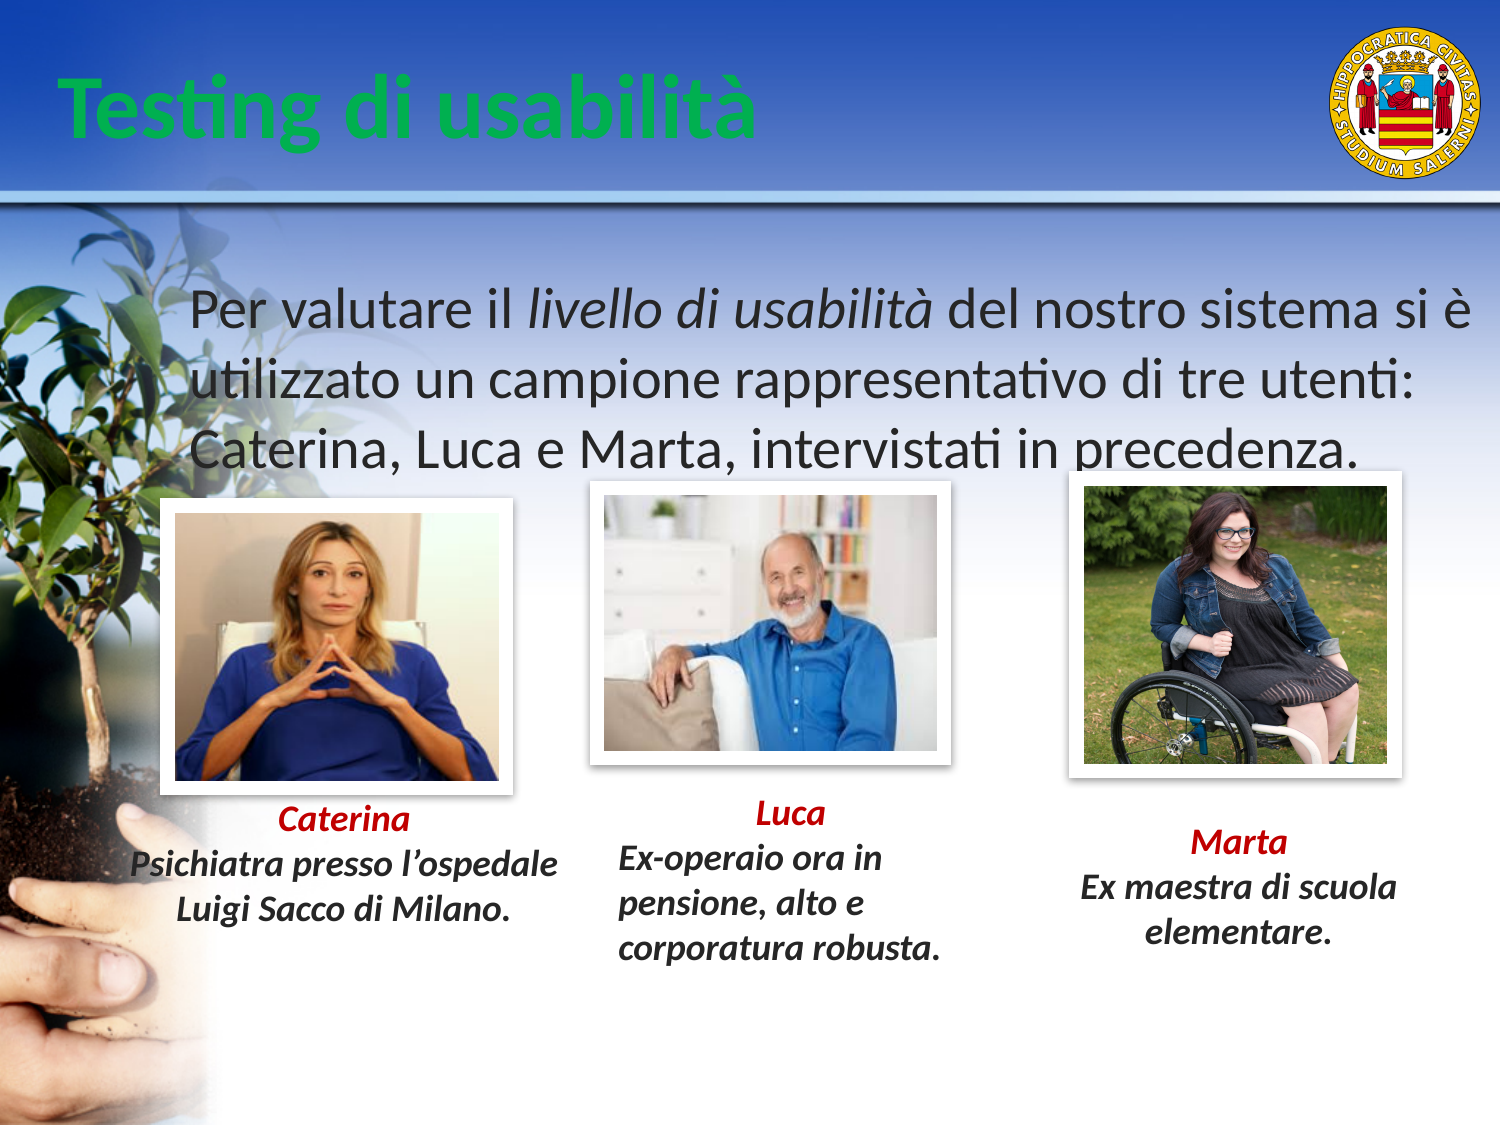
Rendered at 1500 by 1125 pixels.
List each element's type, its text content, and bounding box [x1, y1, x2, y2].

list Per valutare il livello di usabilità del nostro sistema si è utilizzato un campione rappresentativo di tre utenti: Caterina, Luca e Marta, intervistati in precedenza. [174, 262, 1500, 1005]
picture [604, 495, 937, 751]
title Testing di usabilità [0, 8, 1084, 196]
picture [0, 0, 1500, 1125]
picture [174, 512, 499, 781]
text_box Luca Ex-operaio ora in pensione, alto e corporatura robusta. [603, 780, 979, 976]
text_box Marta Ex maestra di scuola elementare. [978, 809, 1500, 960]
text_box Caterina Psichiatra presso l’ospedale Luigi Sacco di Milano. [113, 786, 576, 937]
picture [1083, 485, 1388, 764]
